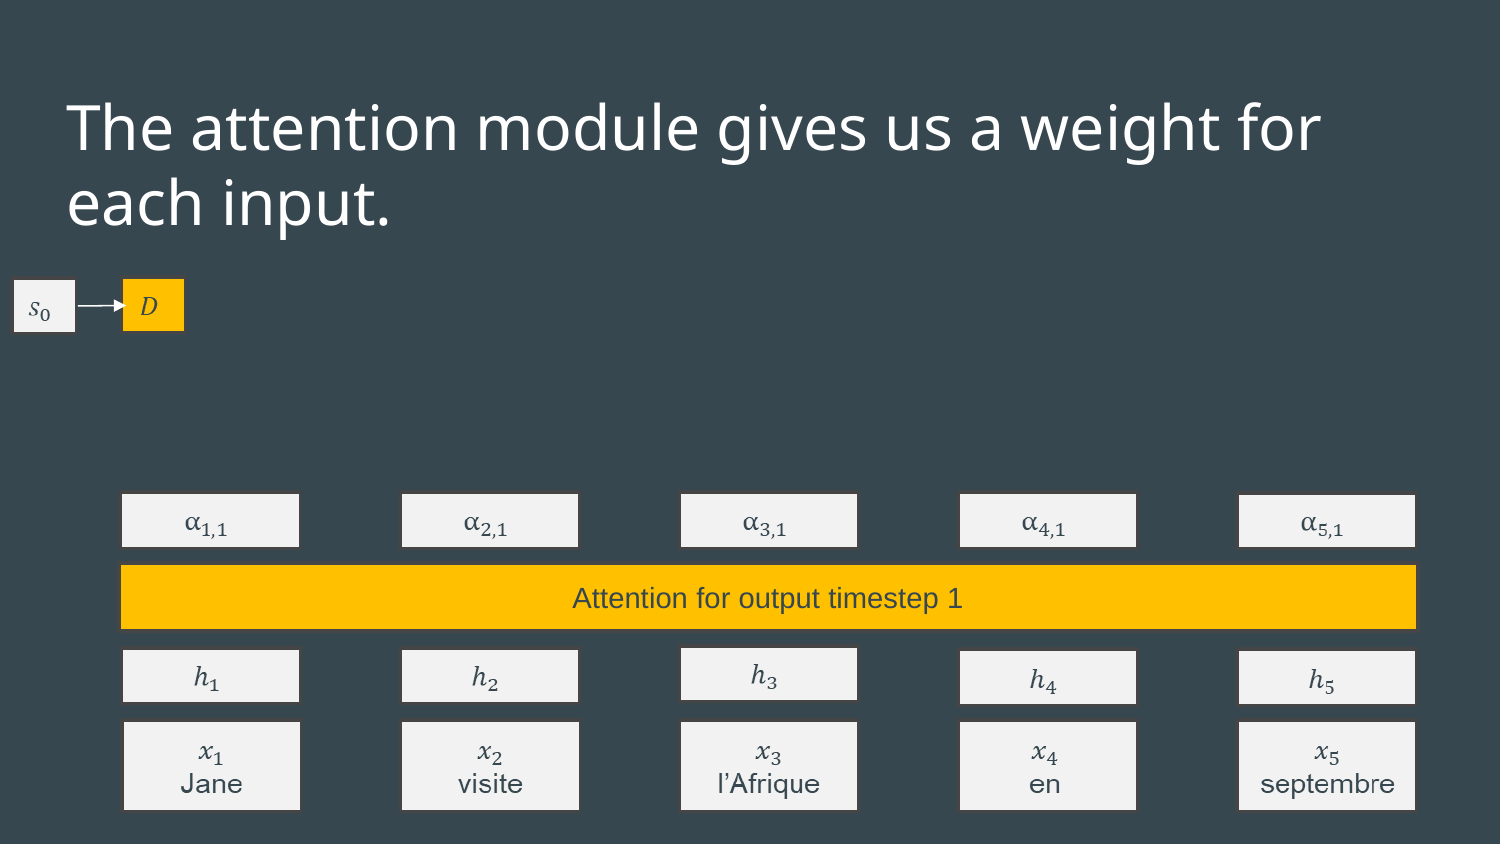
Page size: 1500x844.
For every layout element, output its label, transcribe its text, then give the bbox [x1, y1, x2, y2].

text_box [398, 646, 581, 706]
title The attention module gives us a weight for each input. [51, 72, 1449, 167]
text_box [956, 647, 1139, 707]
text_box [398, 718, 582, 813]
text_box Attention for output timestep 1 [118, 562, 1418, 631]
text_box [677, 718, 860, 813]
text_box [1235, 647, 1418, 707]
text_box [677, 490, 860, 550]
text_box [119, 646, 302, 706]
text_box [1235, 491, 1418, 551]
text_box [10, 276, 78, 335]
text_box [398, 490, 581, 550]
text_box [1235, 718, 1418, 813]
text_box [677, 644, 860, 703]
text_box [118, 490, 302, 550]
text_box [119, 275, 187, 334]
text_box [956, 490, 1139, 550]
text_box [956, 718, 1139, 813]
text_box [120, 718, 303, 813]
